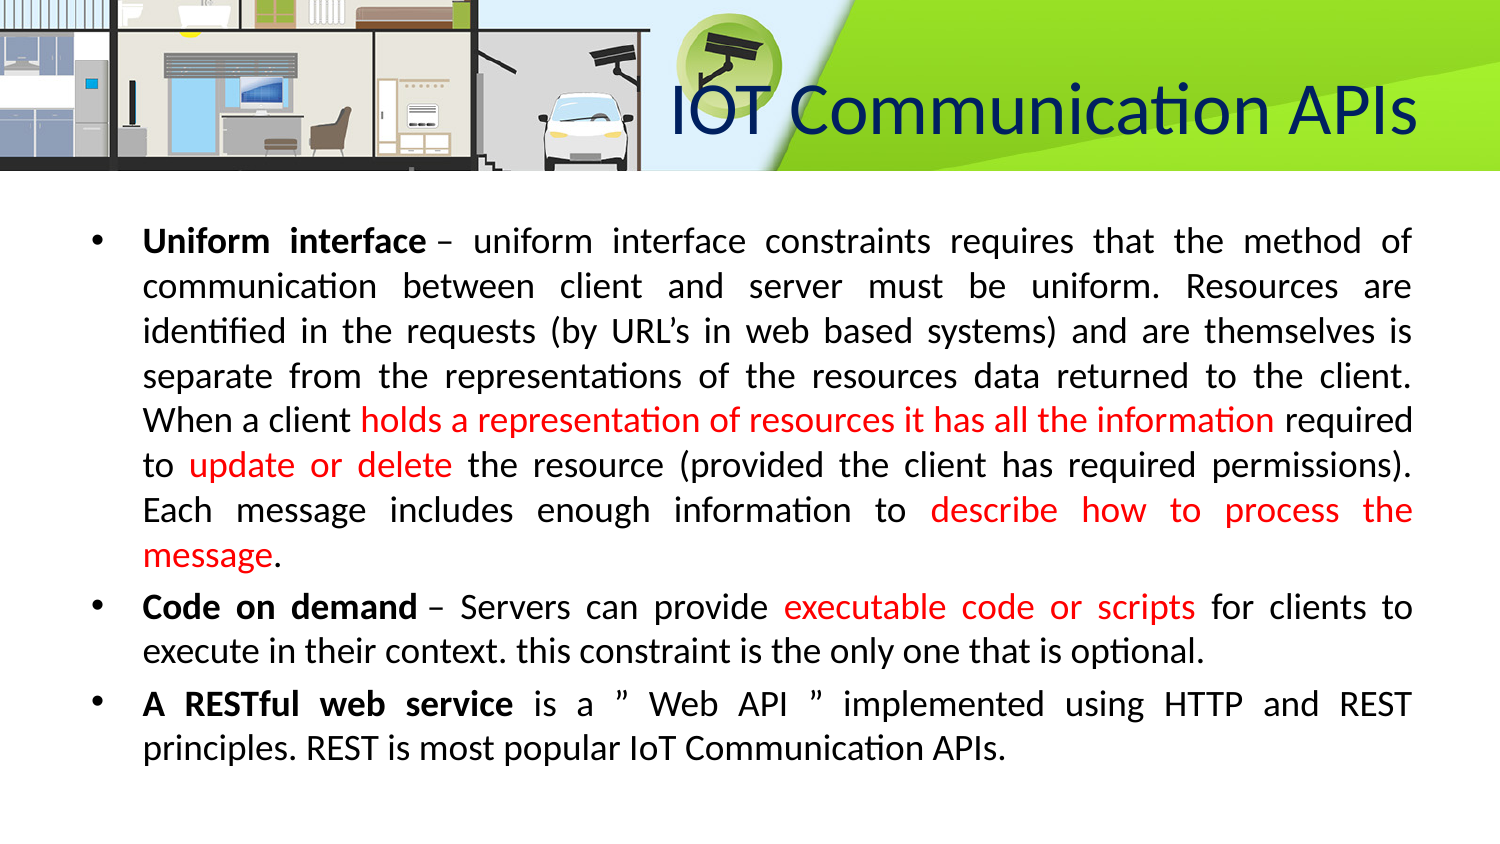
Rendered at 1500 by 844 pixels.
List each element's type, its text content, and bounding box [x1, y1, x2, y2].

picture [0, 0, 1500, 844]
title IOT Communication APIs [79, 41, 1435, 167]
list Uniform interface – uniform interface constraints requires that the method of communication between client and server must be uniform. Resources are identified in the requests (by URL’s in web based systems) and are themselves is separate from the representations of the resources data returned to the client. When a client holds a representation of resources it has all the information required to update or delete the resource (provided the client has required permissions). Each message includes enough information to describe how to process the message. Code on demand – Servers can provide executable code or scripts for clients to execute in their context. this constraint is the only one that is optional. A RESTful web service is a ” Web API ” implemented using HTTP and REST principles. REST is most popular IoT Communication APIs. [76, 209, 1429, 784]
